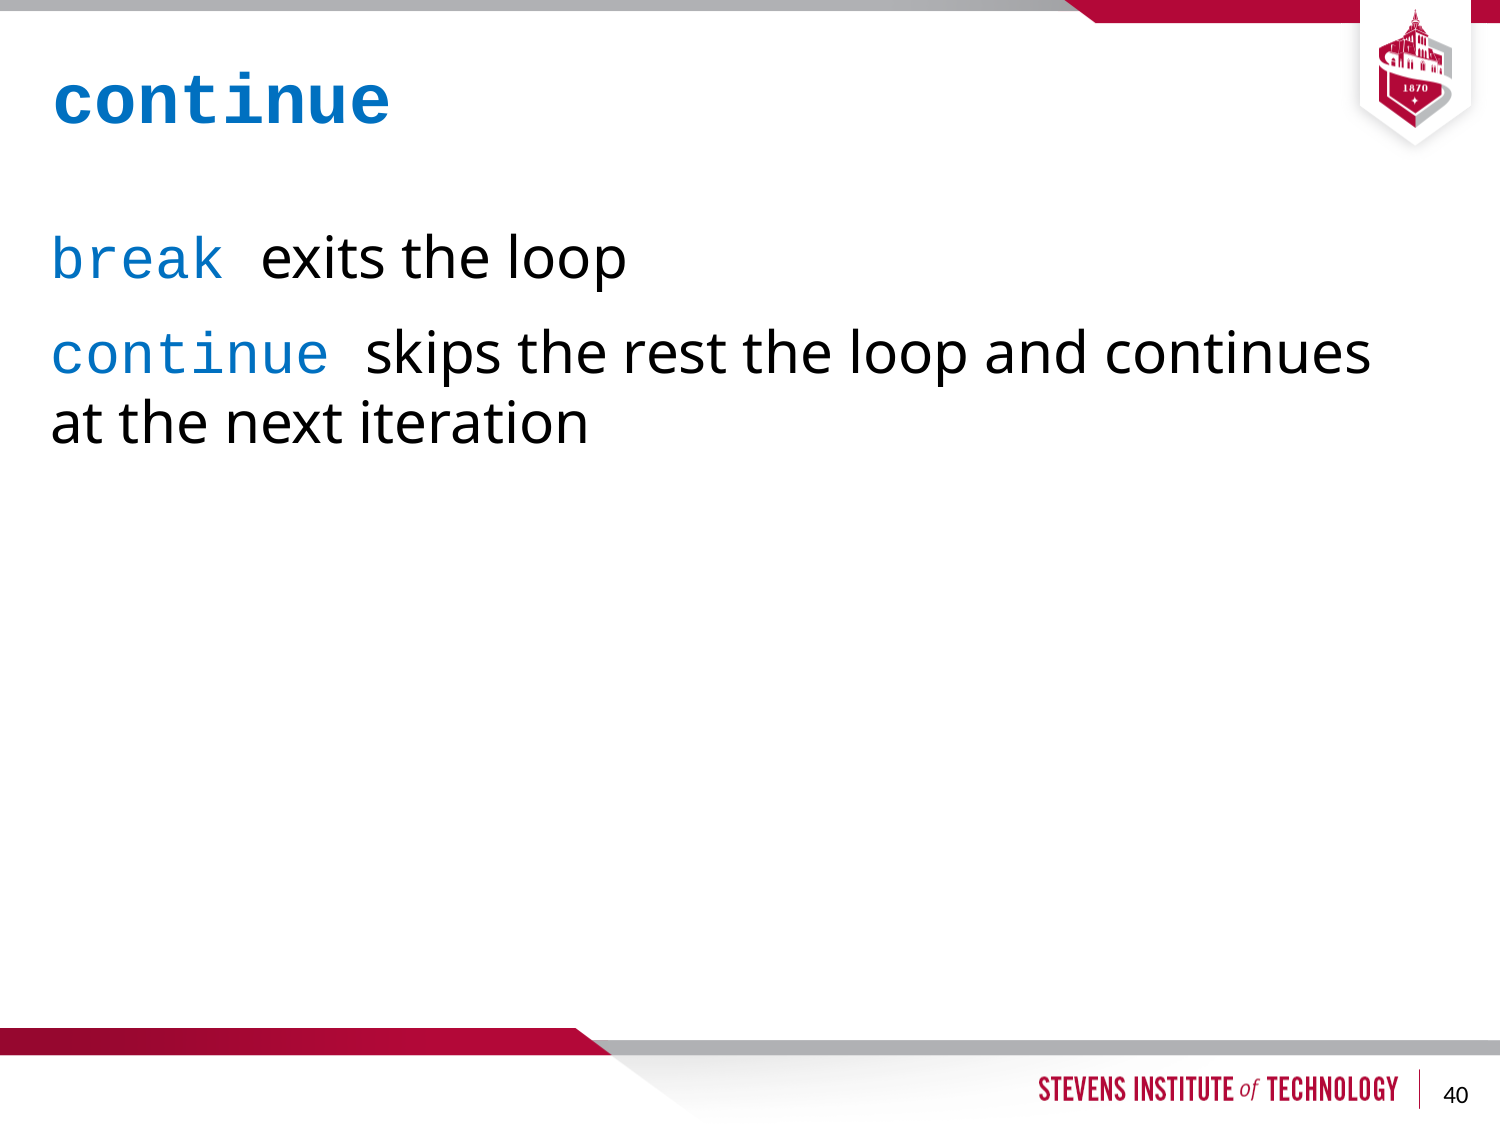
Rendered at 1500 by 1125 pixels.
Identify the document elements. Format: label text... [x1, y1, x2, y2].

title continue [37, 45, 1338, 150]
slide_number 40 [1428, 1071, 1490, 1108]
picture [0, 1028, 1500, 1125]
picture [0, 0, 1500, 160]
list break exits the loop continue skips the rest the loop and continues at the next iteration [35, 212, 1423, 953]
